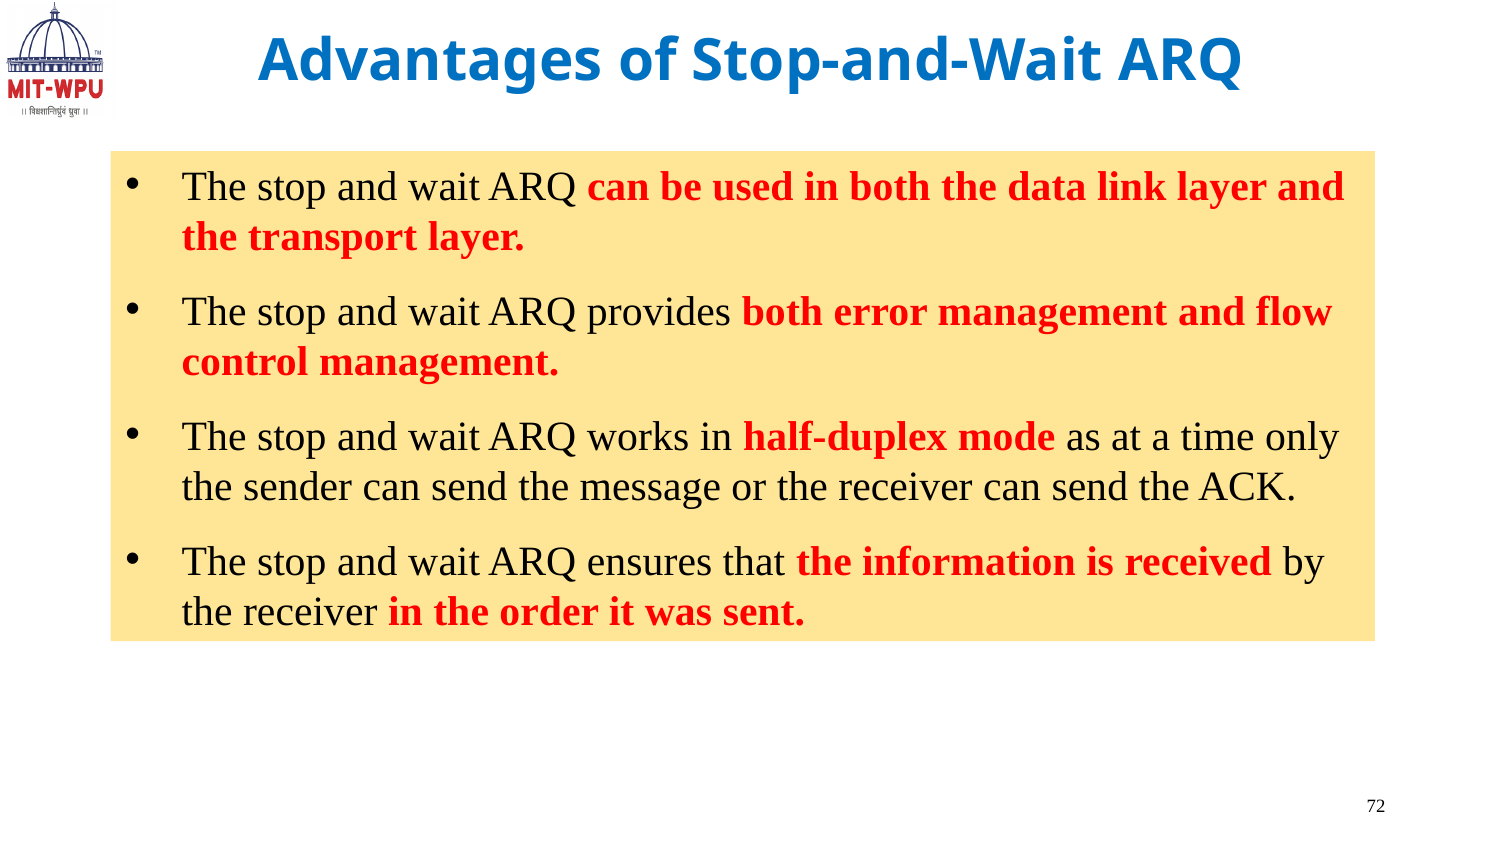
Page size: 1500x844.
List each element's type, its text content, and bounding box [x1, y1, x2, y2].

slide_number 72 [1059, 782, 1397, 827]
title Advantages of Stop-and-Wait ARQ [115, 21, 1403, 99]
text_box The stop and wait ARQ can be used in both the data link layer and the transport layer. The stop and wait ARQ provides both error management and flow control management. The stop and wait ARQ works in half-duplex mode as at a time only the sender can send the message or the receiver can send the ACK. The stop and wait ARQ ensures that the information is received by the receiver in the order it was sent. [110, 151, 1375, 642]
picture [6, 2, 115, 118]
